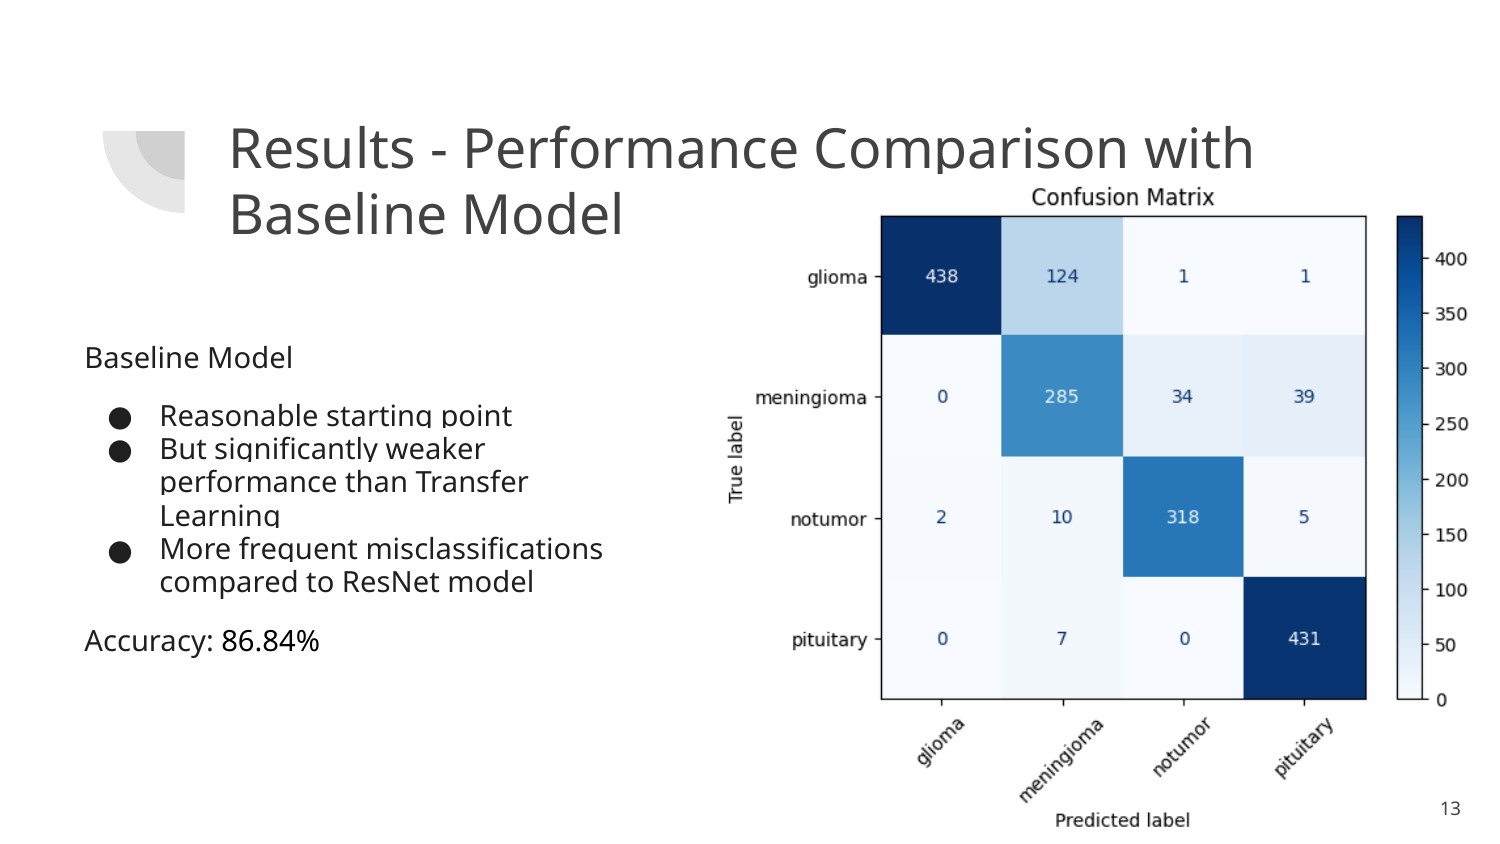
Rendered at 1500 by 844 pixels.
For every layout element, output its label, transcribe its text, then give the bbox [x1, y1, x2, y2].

list Baseline Model Reasonable starting point But significantly weaker performance than Transfer Learning More frequent misclassifications compared to ResNet model Accuracy: 86.84% [69, 326, 641, 744]
title Results - Performance Comparison with Baseline Model [213, 98, 1368, 263]
picture [716, 173, 1482, 844]
